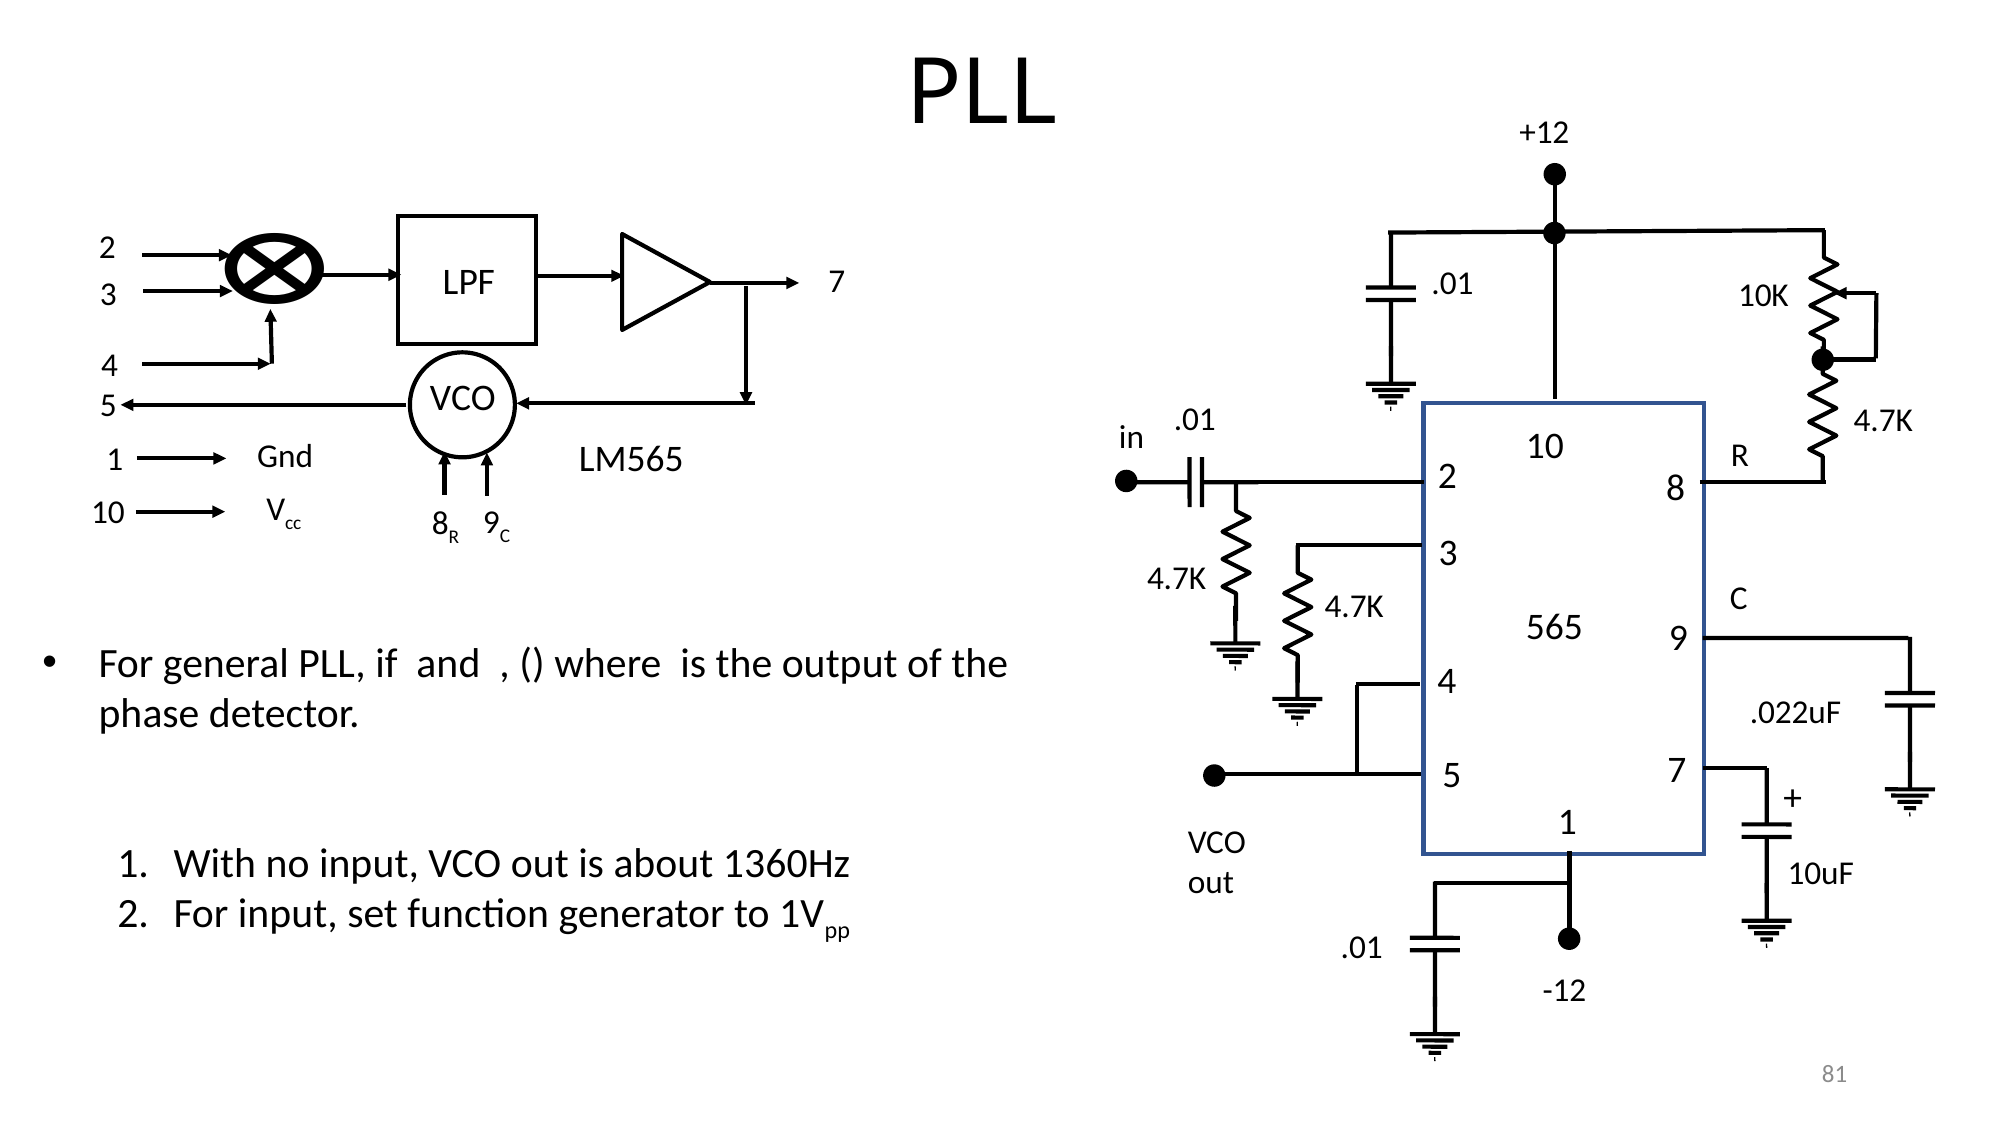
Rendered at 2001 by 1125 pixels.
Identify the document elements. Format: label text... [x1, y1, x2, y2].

title PLL [119, 22, 1845, 165]
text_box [74, 204, 864, 550]
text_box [1104, 103, 1980, 1060]
slide_number 81 [1412, 1060, 1863, 1103]
